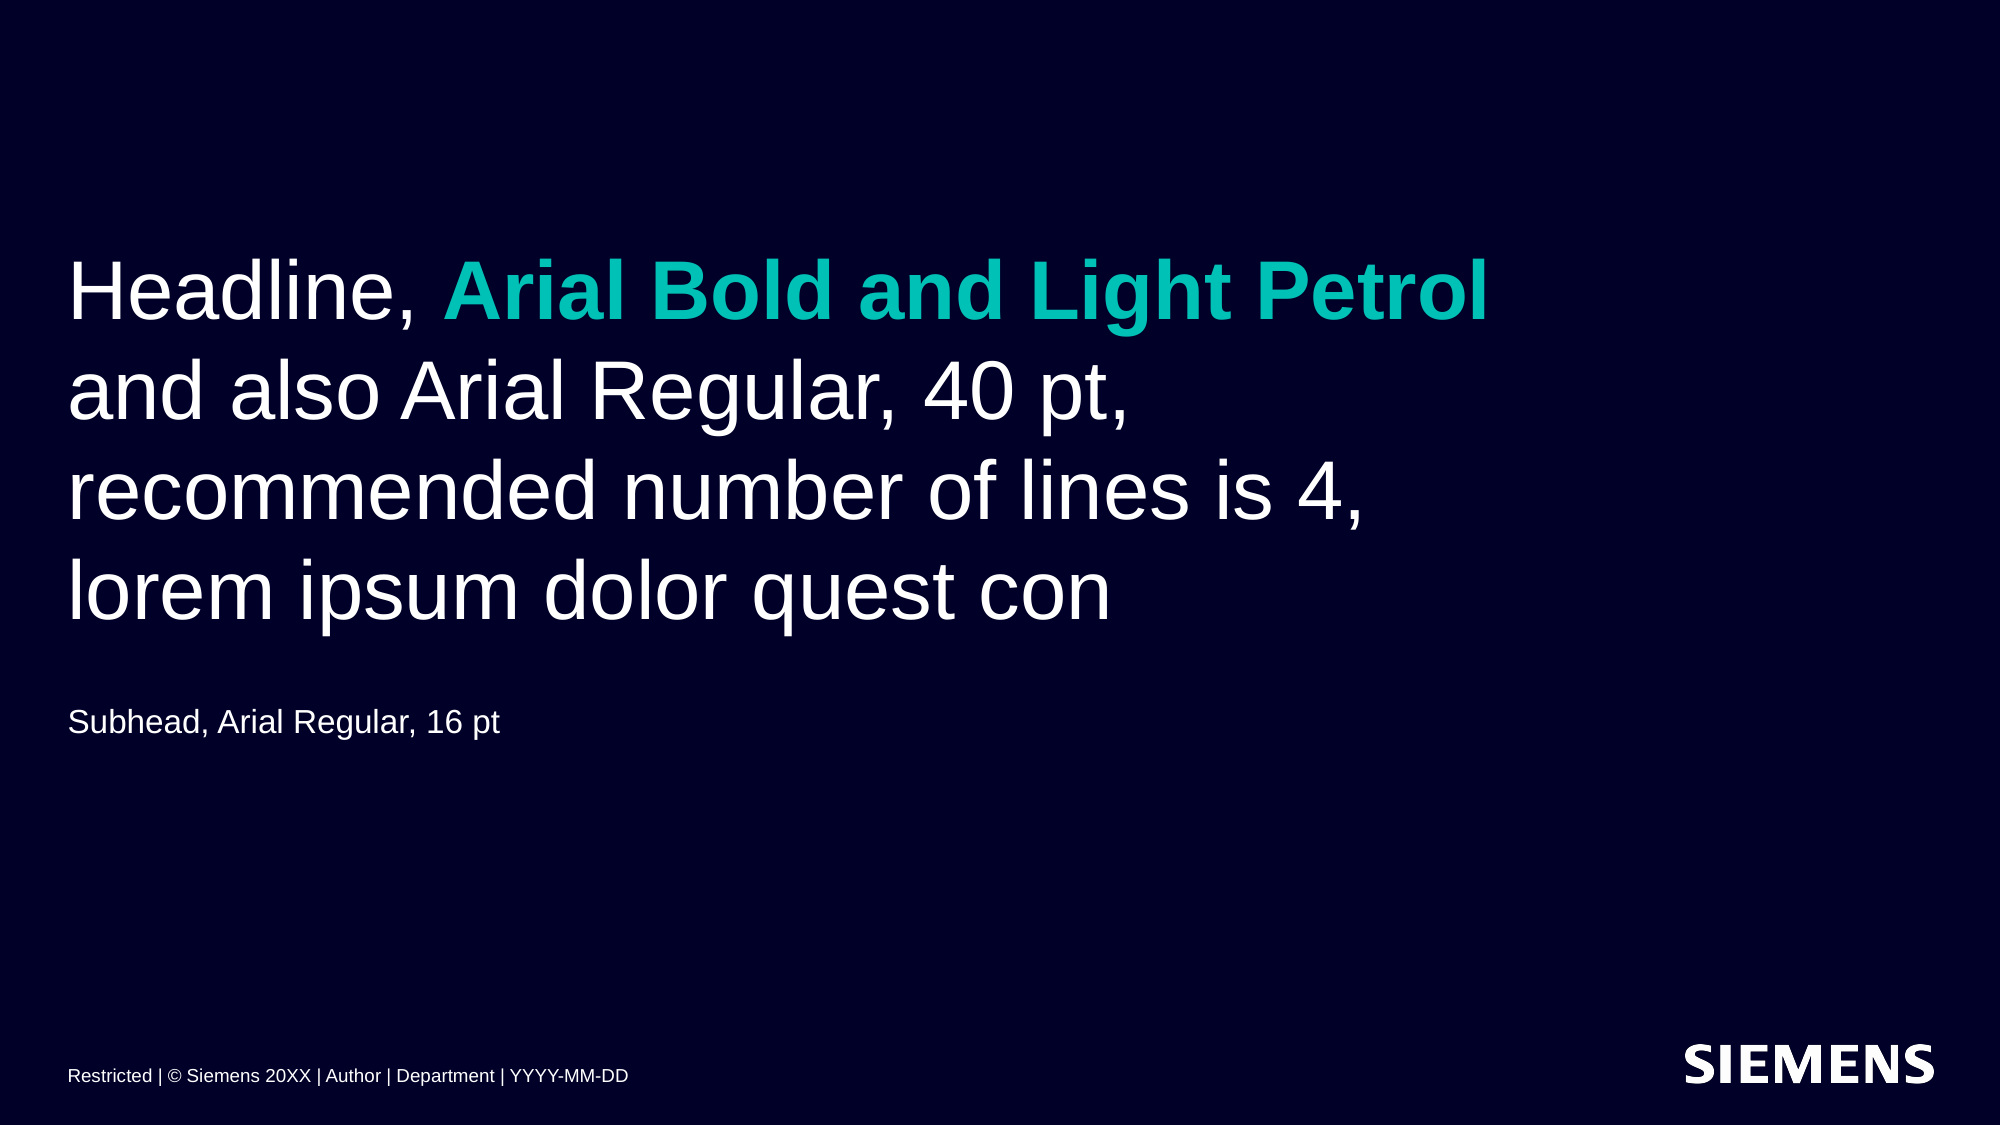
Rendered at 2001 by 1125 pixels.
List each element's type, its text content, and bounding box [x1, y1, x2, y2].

title Headline, Arial Bold and Light Petrol and also Arial Regular, 40 pt, recommended number of lines is 4, lorem ipsum dolor quest con [67, 232, 1591, 635]
footer Restricted | © Siemens 20XX | Author | Department | YYYY-MM-DD [67, 1035, 1592, 1125]
picture [1685, 1044, 1934, 1084]
subtitle Subhead, Arial Regular, 16 pt [67, 635, 1592, 953]
